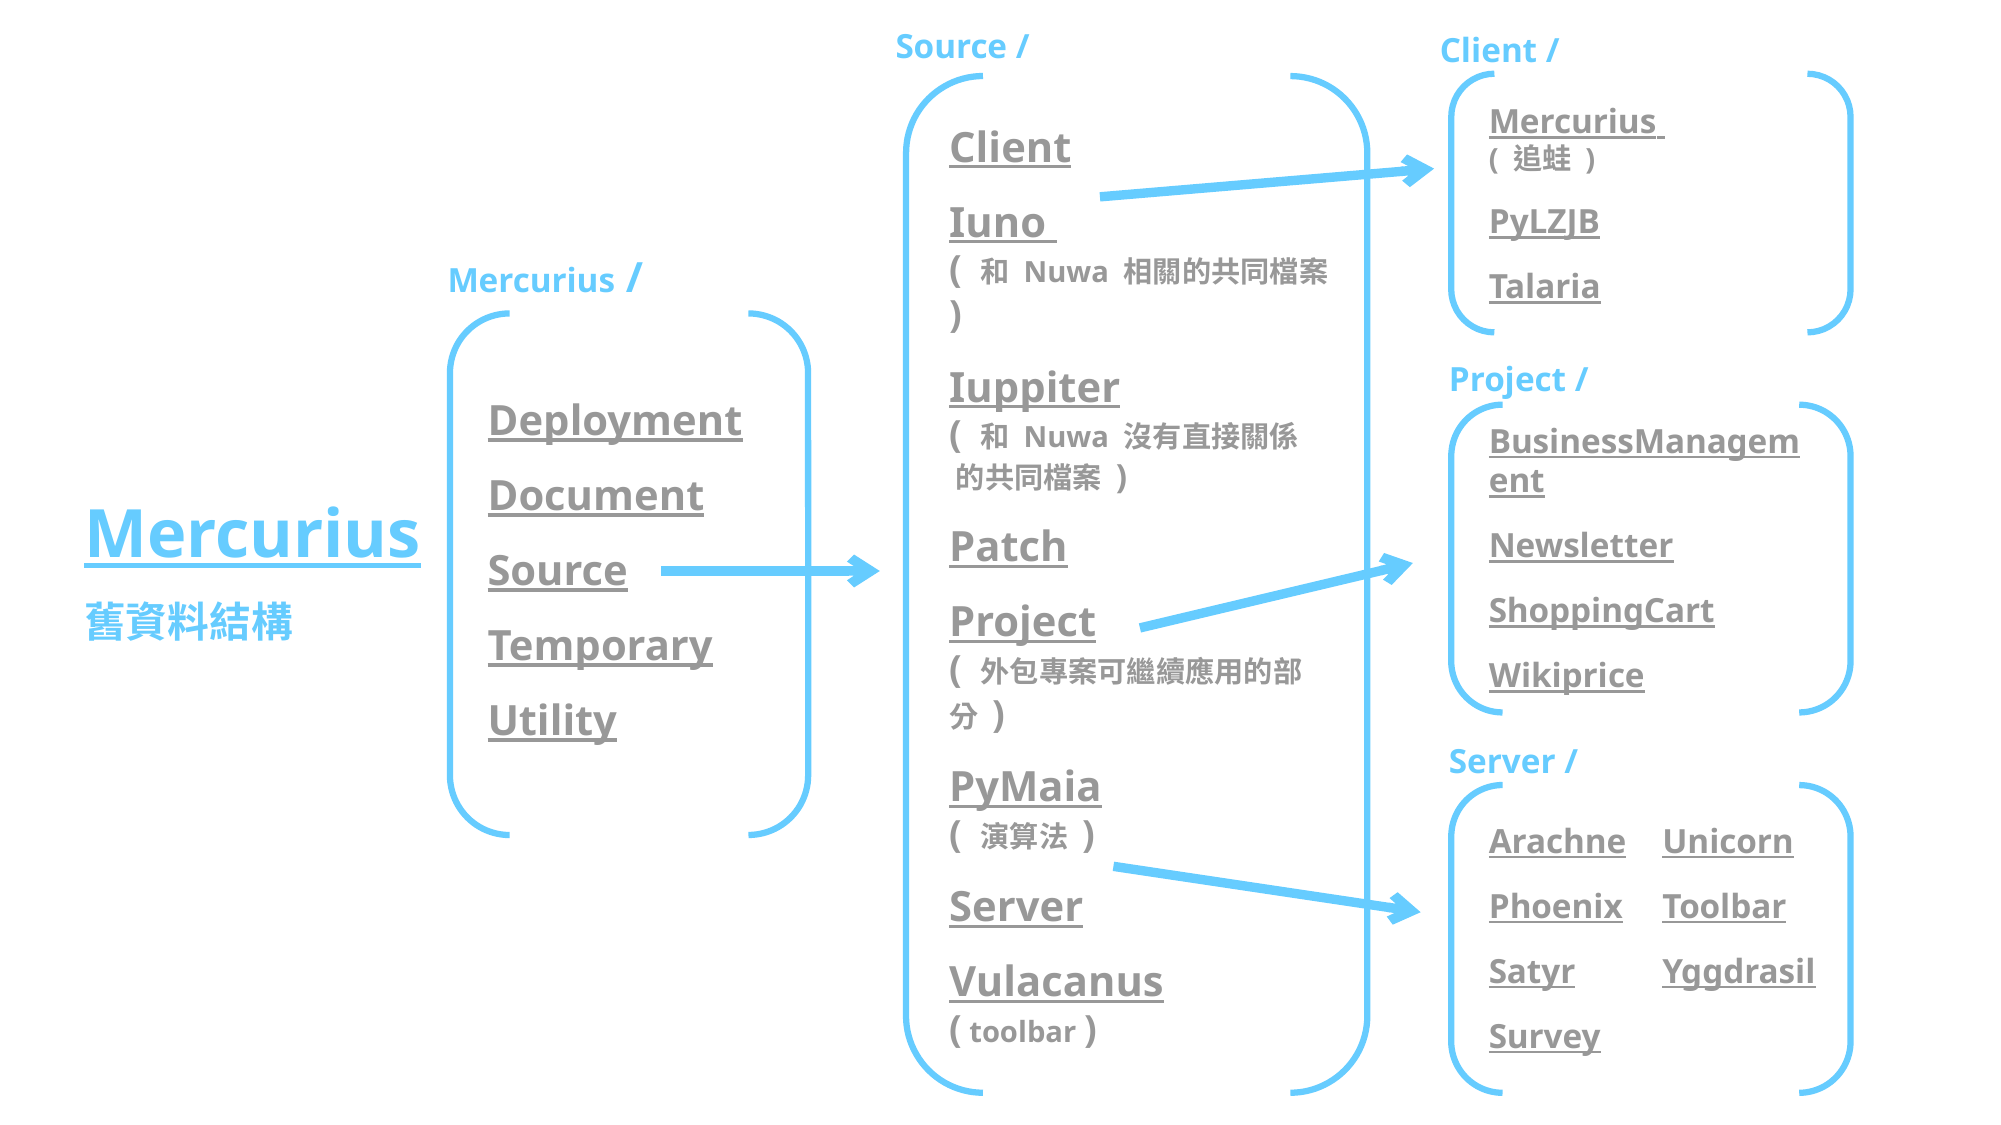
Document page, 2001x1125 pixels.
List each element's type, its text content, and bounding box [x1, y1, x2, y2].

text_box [1113, 866, 1421, 913]
text_box [1450, 784, 1852, 1094]
text_box [449, 312, 809, 836]
text_box [905, 75, 1369, 1094]
text_box [1450, 72, 1852, 334]
text_box [1450, 403, 1852, 714]
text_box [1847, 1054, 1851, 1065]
text_box Server / [1434, 729, 1721, 791]
text_box Mercurius 舊資料結構 [69, 420, 449, 717]
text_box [1099, 168, 1435, 198]
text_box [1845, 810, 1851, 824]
text_box Mercurius / [432, 228, 719, 324]
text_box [1139, 562, 1414, 629]
text_box Source / [880, 0, 1168, 93]
text_box Project / [1434, 347, 1721, 409]
text_box Client / [1425, 18, 1712, 80]
